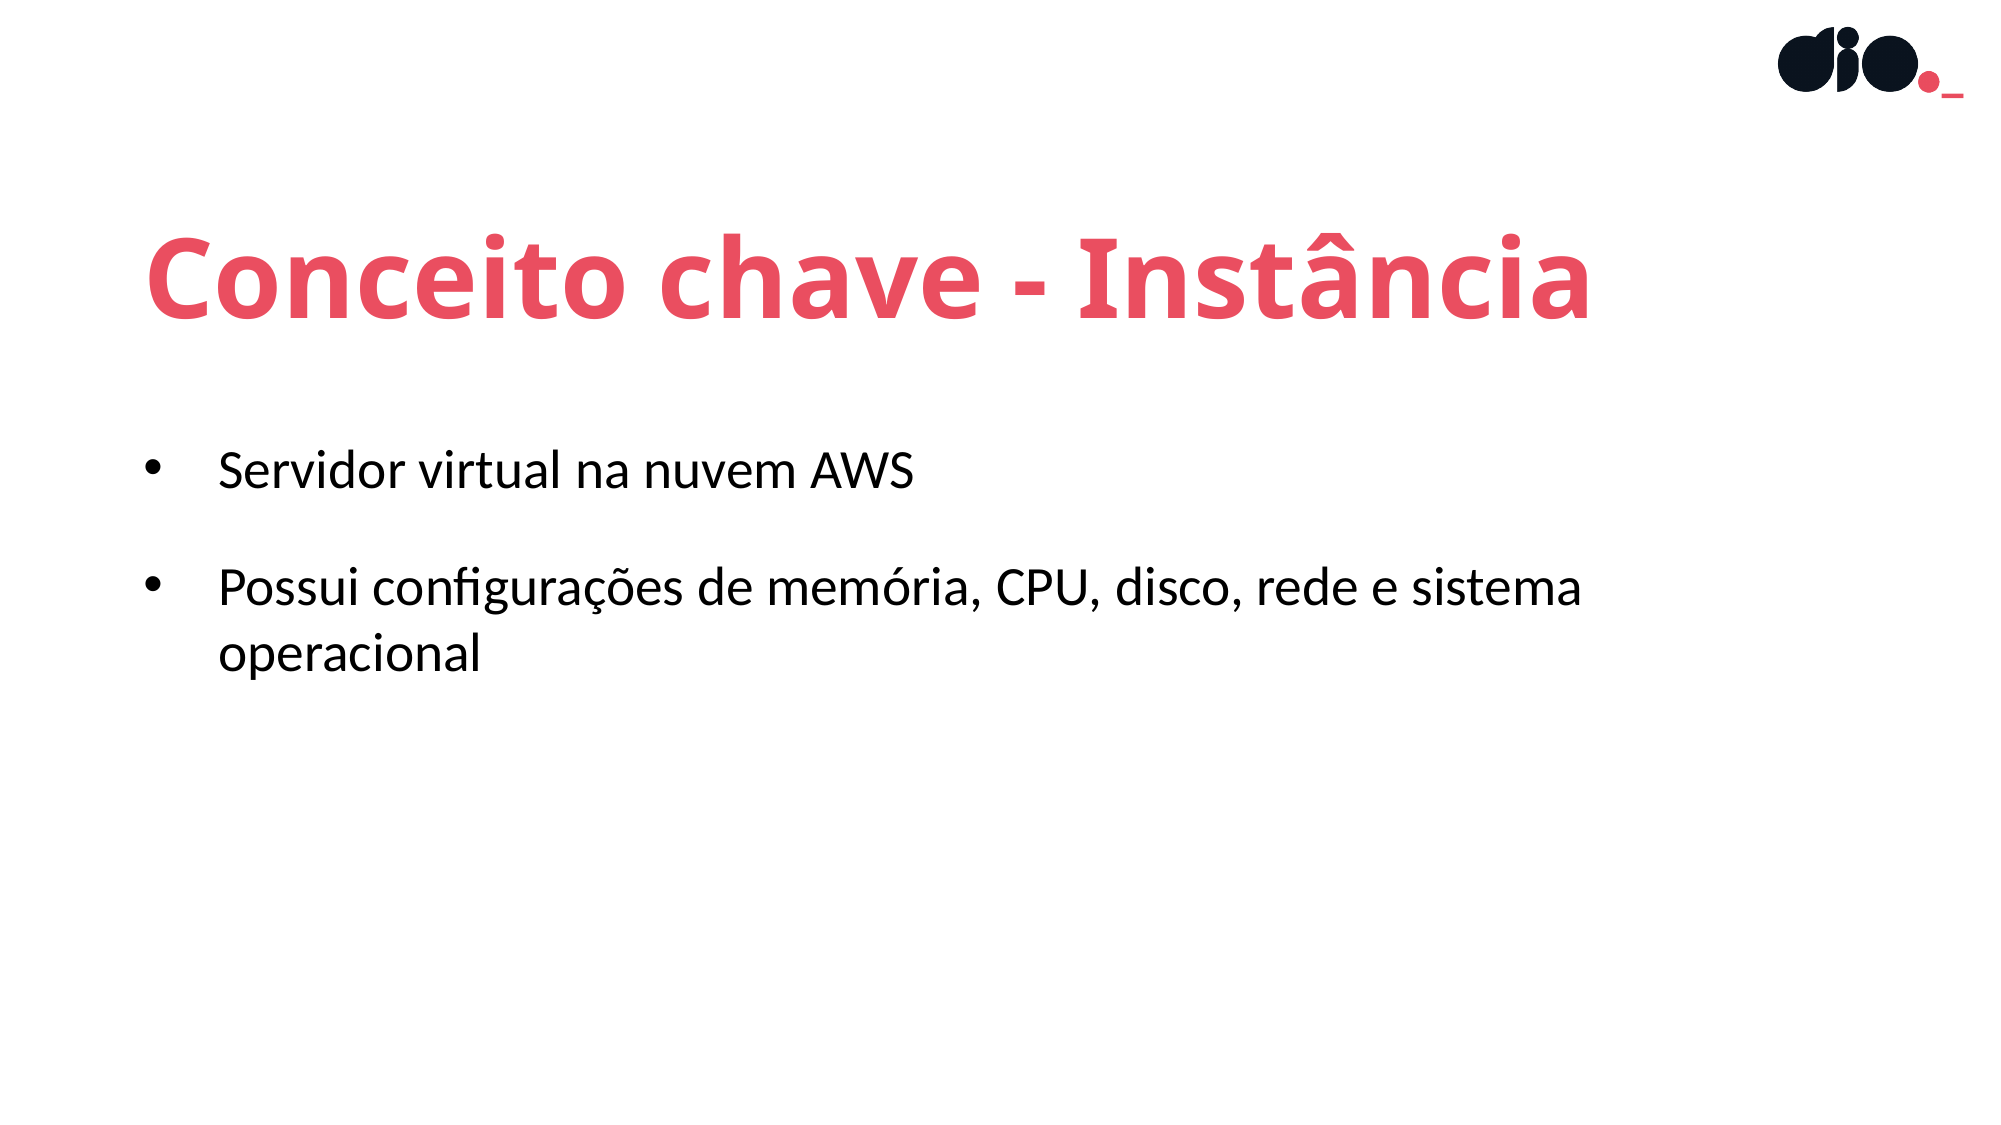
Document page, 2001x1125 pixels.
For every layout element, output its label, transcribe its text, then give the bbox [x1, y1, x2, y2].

picture [1777, 26, 1964, 99]
text_box Conceito chave - Instância [123, 171, 1877, 357]
text_box Servidor virtual na nuvem AWS Possui configurações de memória, CPU, disco, rede e sistema operacional [123, 413, 1645, 730]
